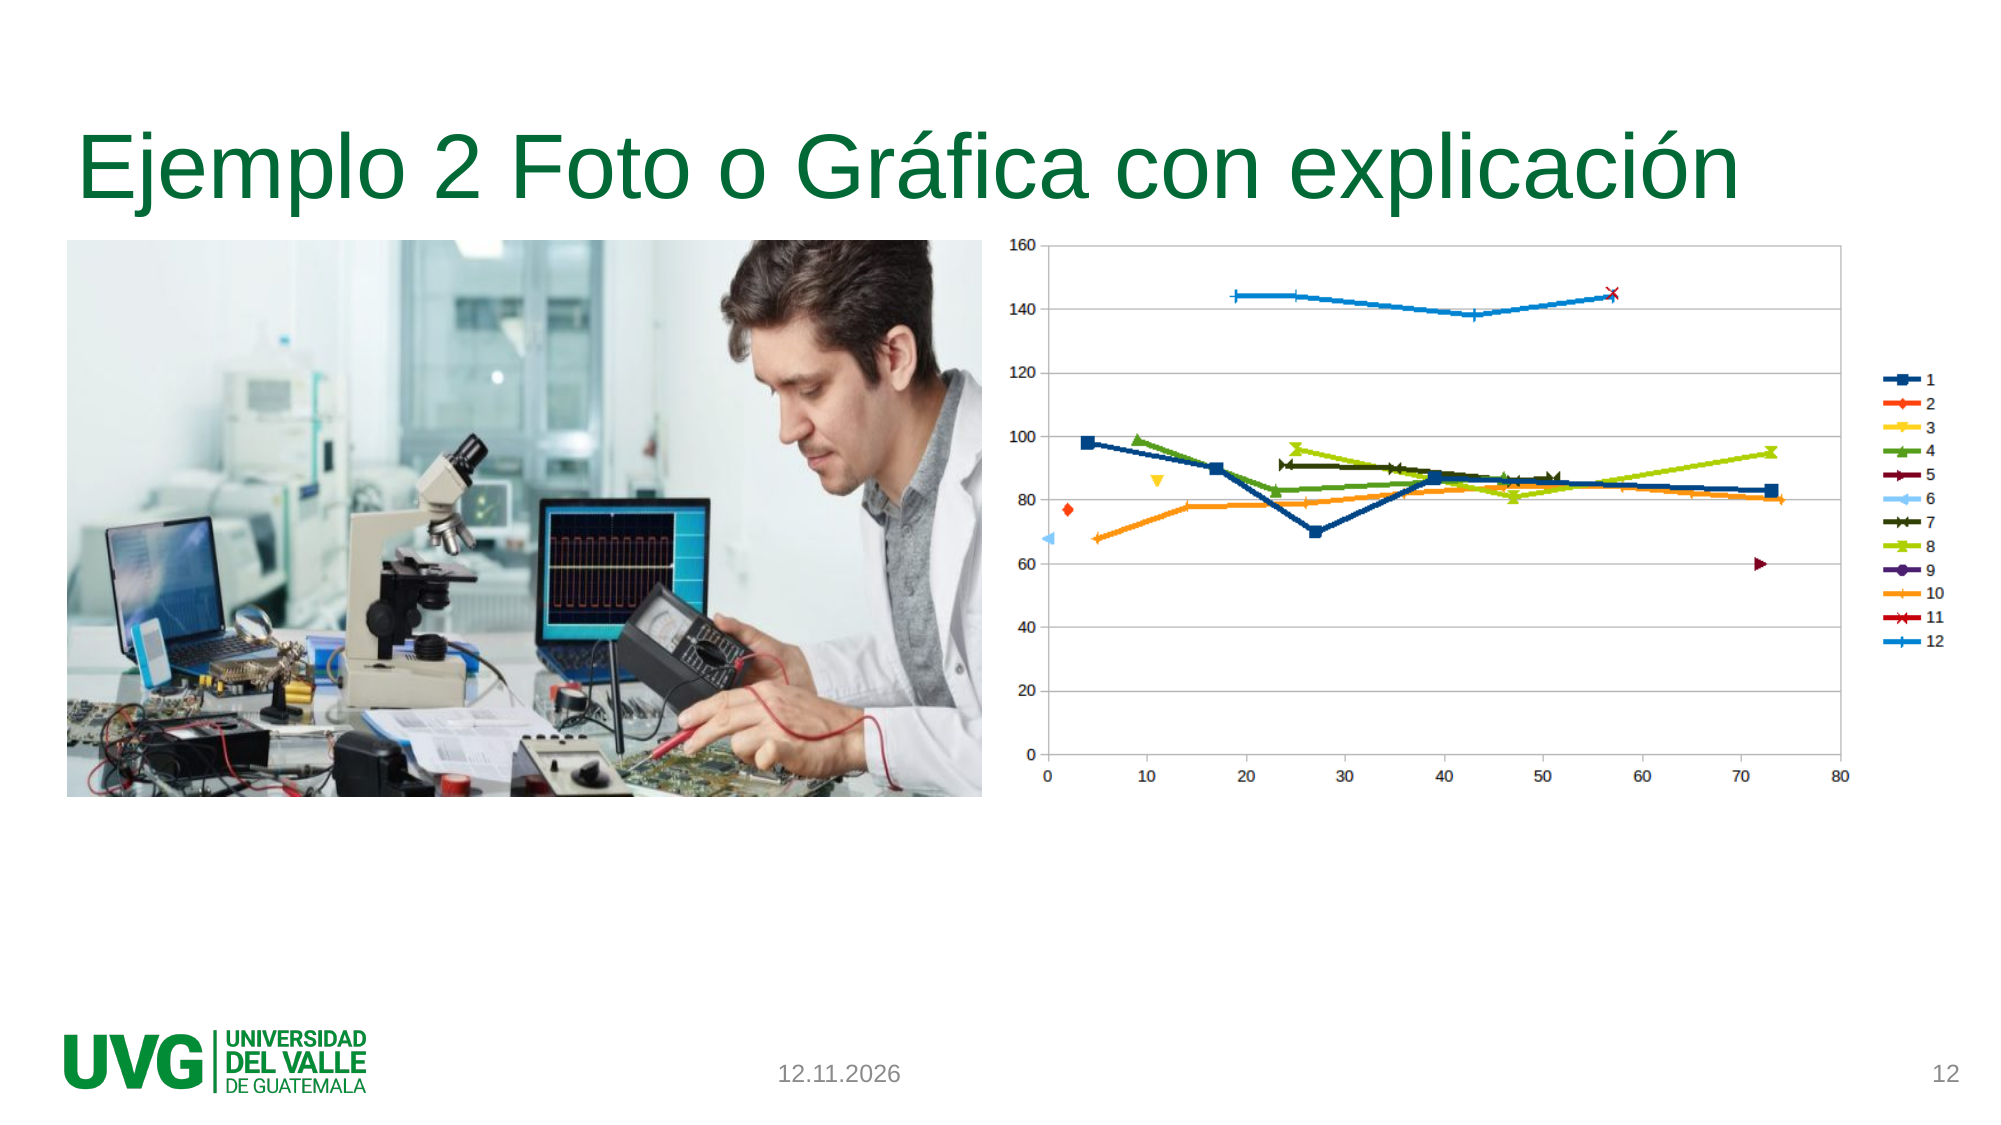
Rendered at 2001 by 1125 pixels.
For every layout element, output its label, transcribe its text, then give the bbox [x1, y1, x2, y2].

slide_number 12 [1524, 1042, 1975, 1103]
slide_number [762, 1042, 1213, 1103]
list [999, 224, 1959, 797]
title Ejemplo 2 Foto o Gráfica con explicación [61, 59, 1939, 278]
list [67, 240, 982, 797]
